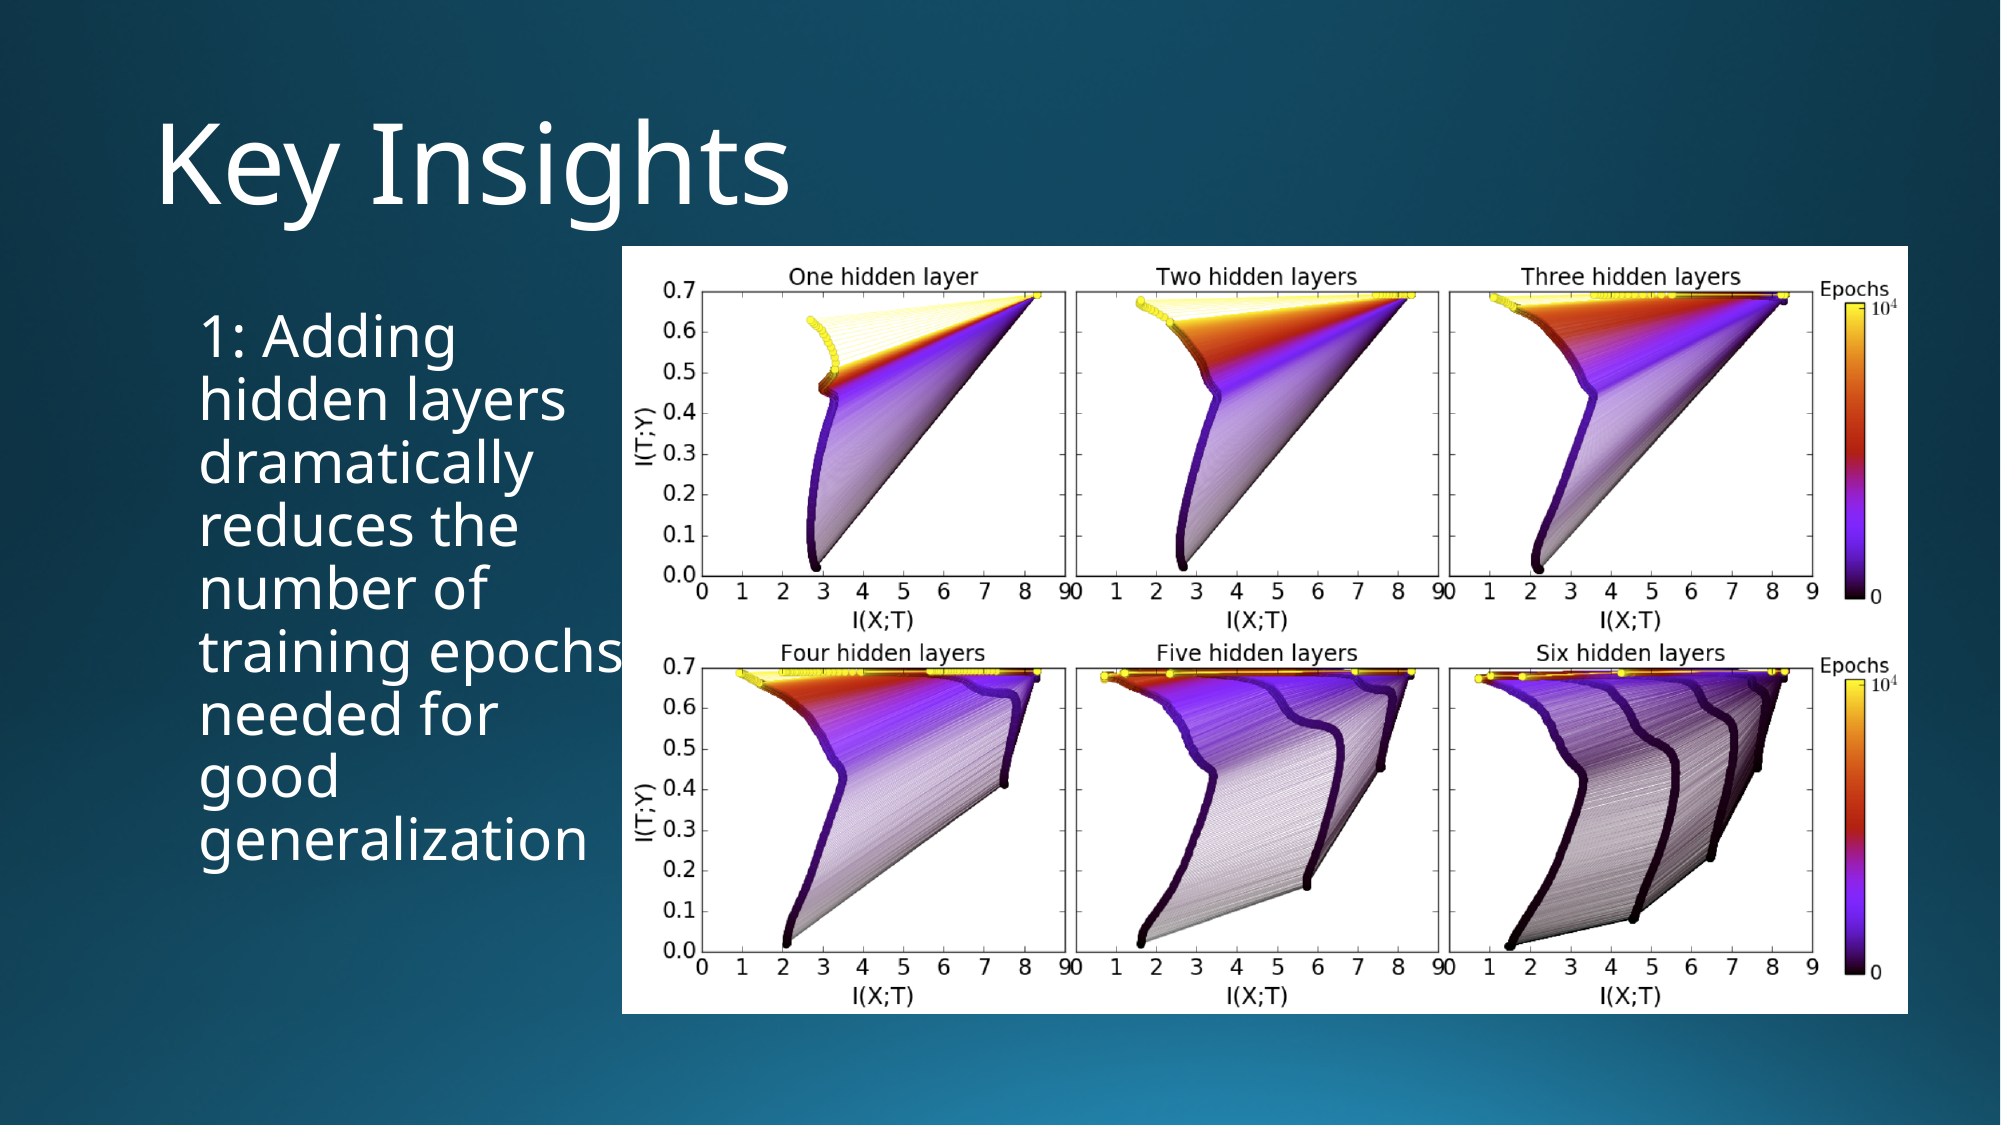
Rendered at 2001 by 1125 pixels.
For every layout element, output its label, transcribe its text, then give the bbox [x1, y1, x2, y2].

list 1: Adding hidden layers dramatically reduces the number of training epochs needed for good generalization [183, 299, 622, 1014]
picture [0, 0, 2001, 1125]
title Key Insights [137, 59, 1863, 278]
